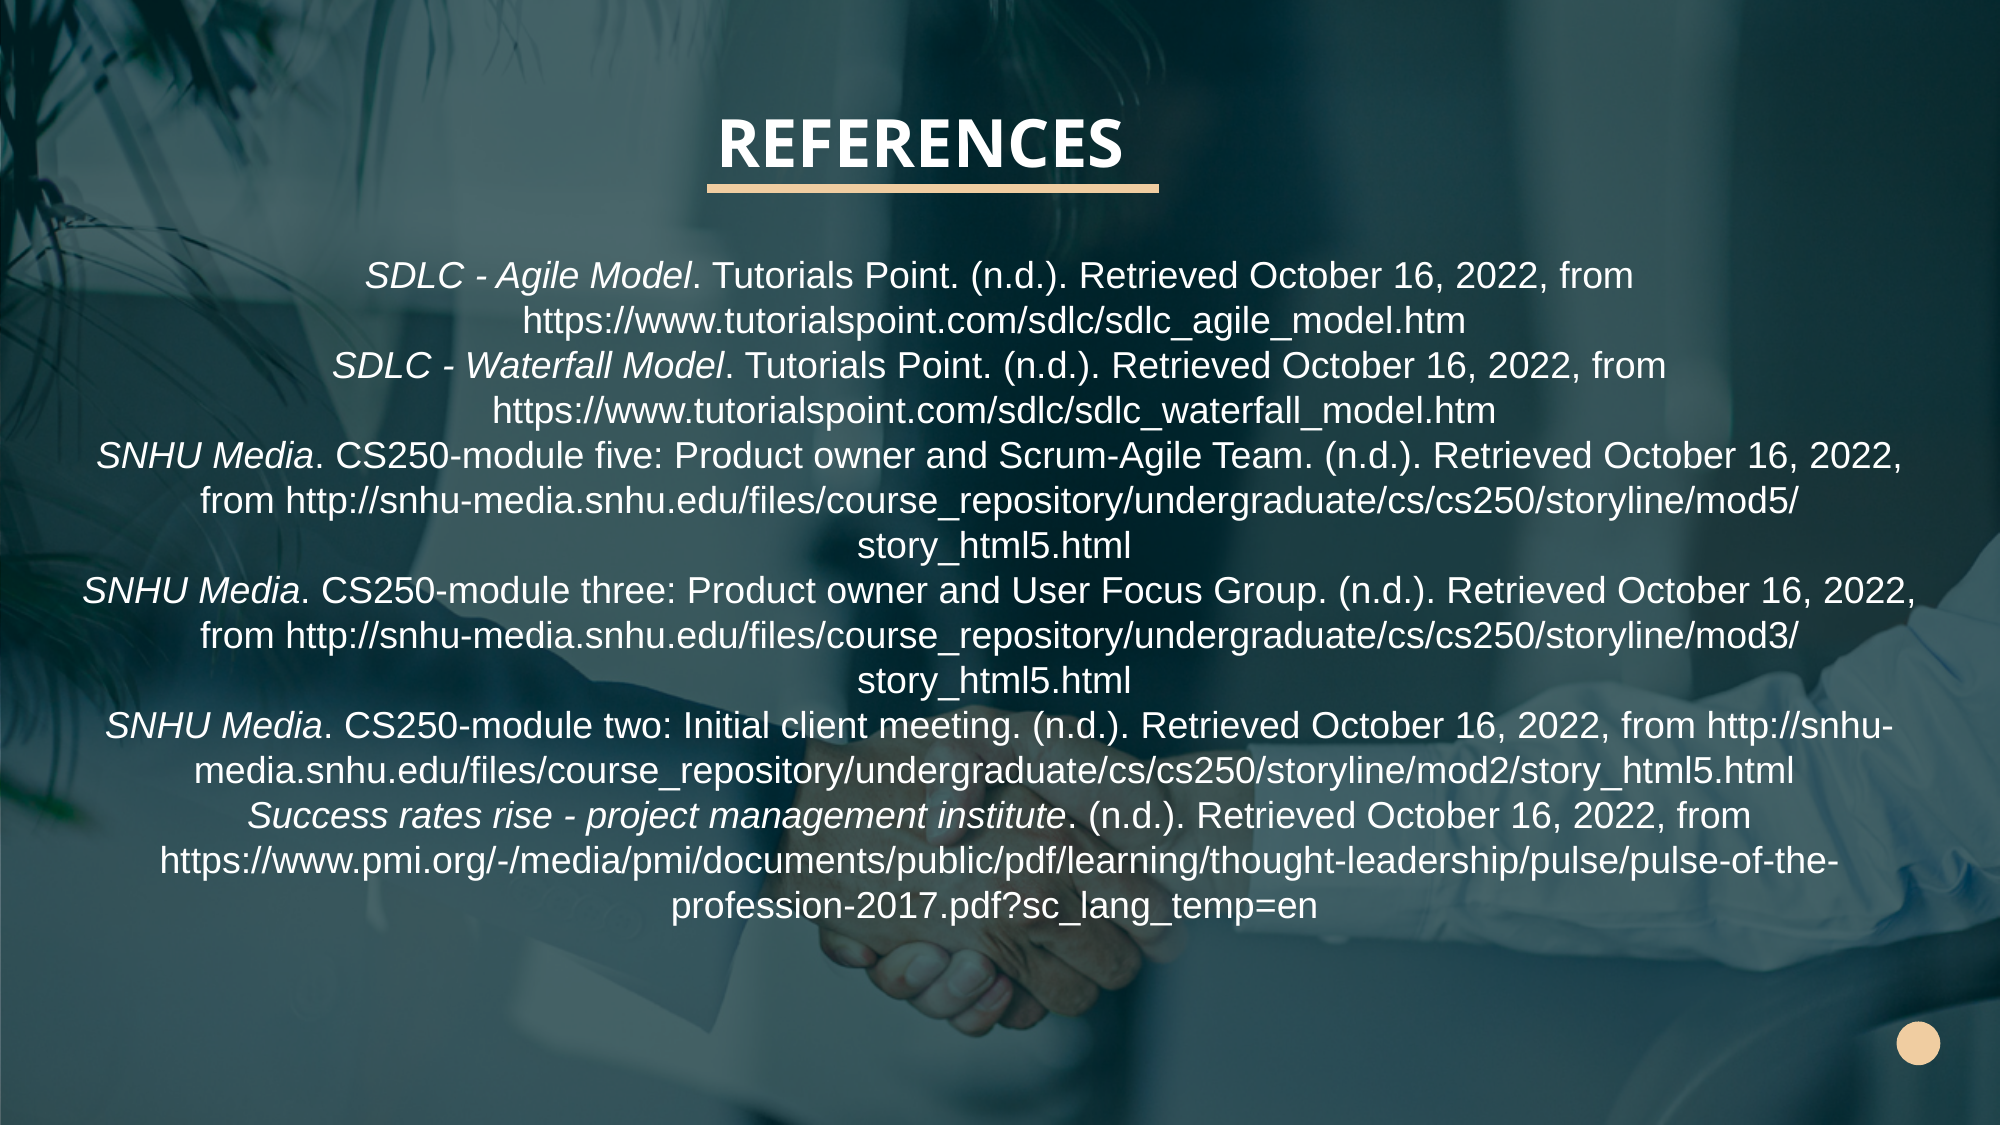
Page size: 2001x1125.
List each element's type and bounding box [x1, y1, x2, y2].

list [0, 0, 2000, 1125]
